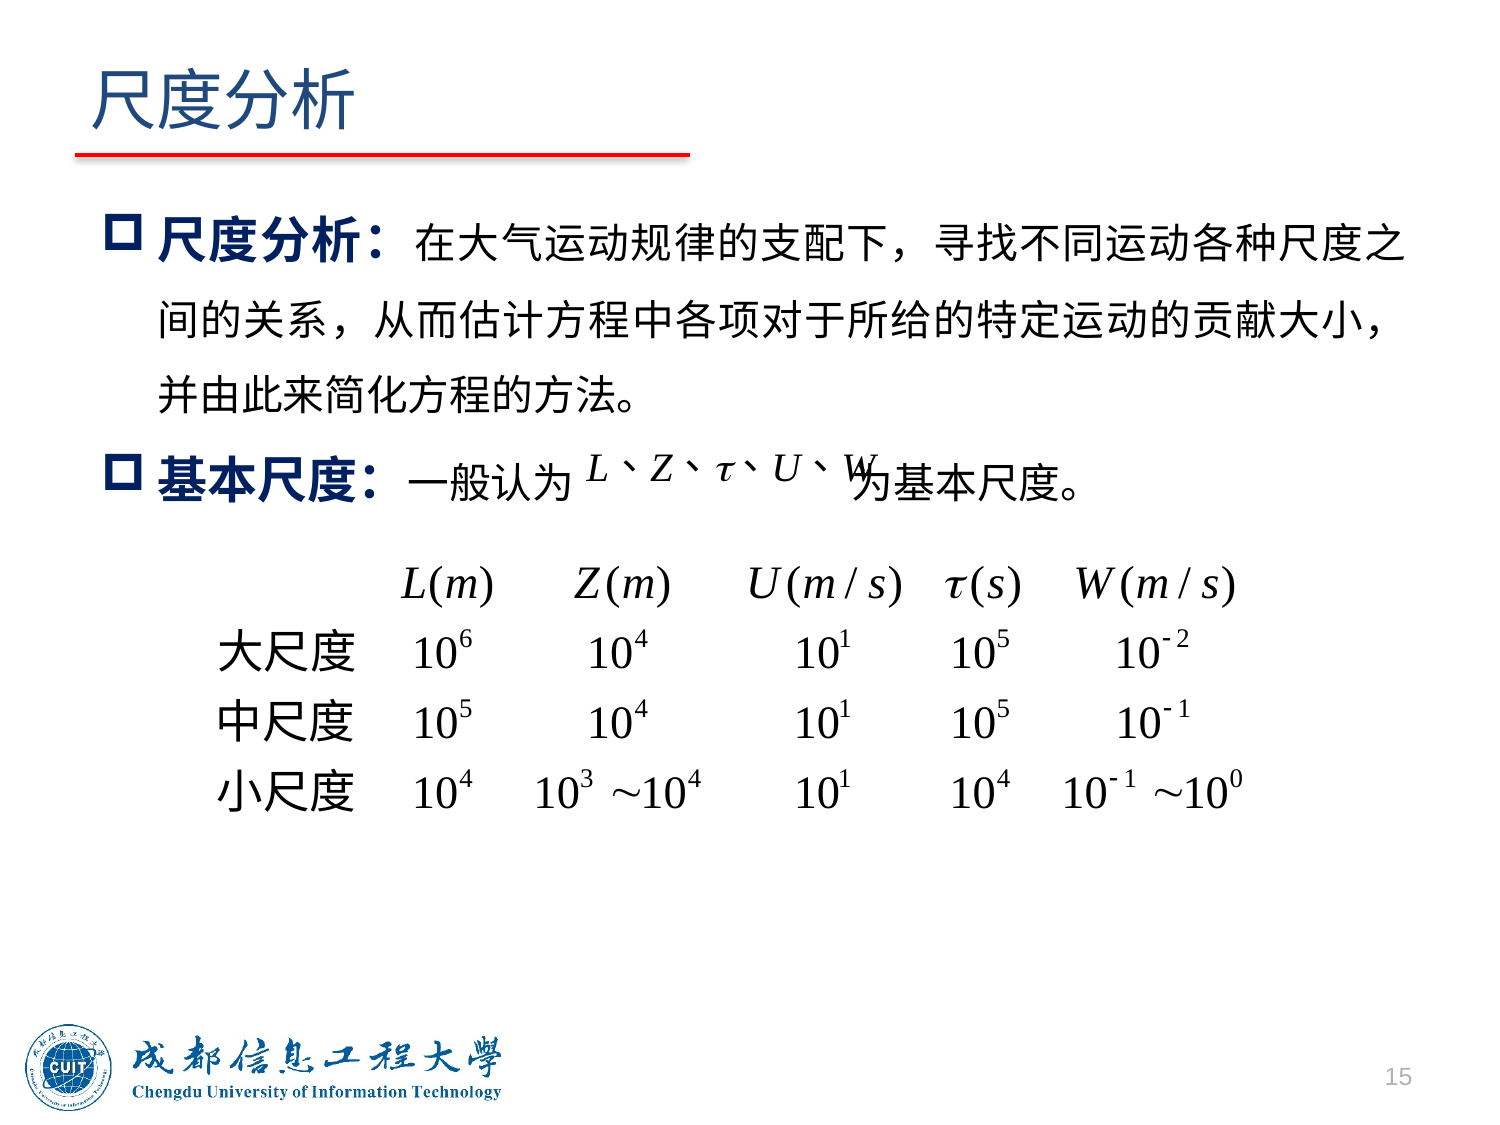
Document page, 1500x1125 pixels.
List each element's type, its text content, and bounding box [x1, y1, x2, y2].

title 尺度分析 [75, 45, 1425, 150]
picture [25, 1024, 501, 1111]
text_box 尺度分析：在大气运动规律的支配下，寻找不同运动各种尺度之间的关系，从而估计方程中各项对于所给的特定运动的贡献大小，并由此来简化方程的方法。 基本尺度：一般认为 为基本尺度。 [86, 171, 1422, 517]
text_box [578, 443, 888, 492]
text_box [211, 555, 1256, 828]
slide_number 15 [1277, 1045, 1428, 1106]
